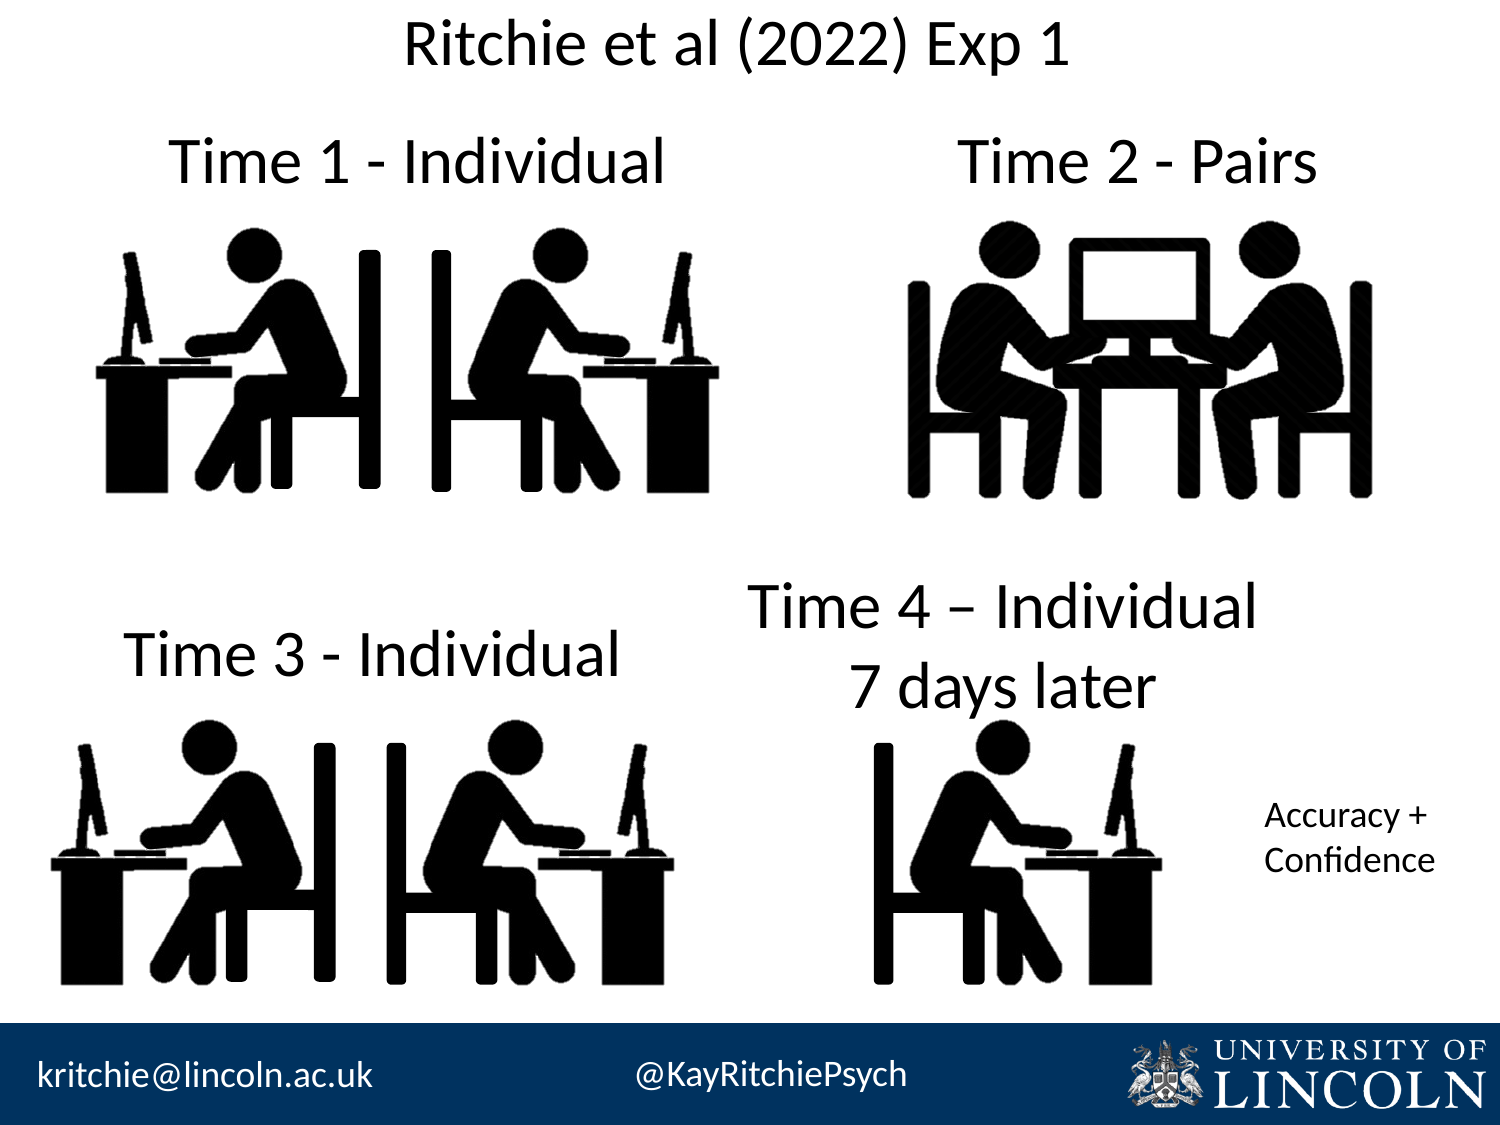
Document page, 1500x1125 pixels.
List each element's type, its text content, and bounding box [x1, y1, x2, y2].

picture [1119, 1030, 1495, 1118]
text_box kritchie@lincoln.ac.uk [22, 1042, 389, 1103]
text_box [857, 708, 1180, 1008]
text_box Time 1 - Individual [154, 109, 714, 204]
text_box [883, 185, 1395, 523]
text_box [76, 215, 738, 515]
text_box @KayRitchiePsych [618, 1041, 923, 1102]
text_box Time 4 – Individual 7 days later [723, 554, 1284, 730]
text_box Accuracy + Confidence [1249, 782, 1452, 887]
text_box Time 3 - Individual [109, 602, 669, 698]
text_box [31, 708, 693, 1008]
text_box Time 2 - Pairs [942, 109, 1372, 183]
text_box Ritchie et al (2022) Exp 1 [388, 0, 1346, 87]
